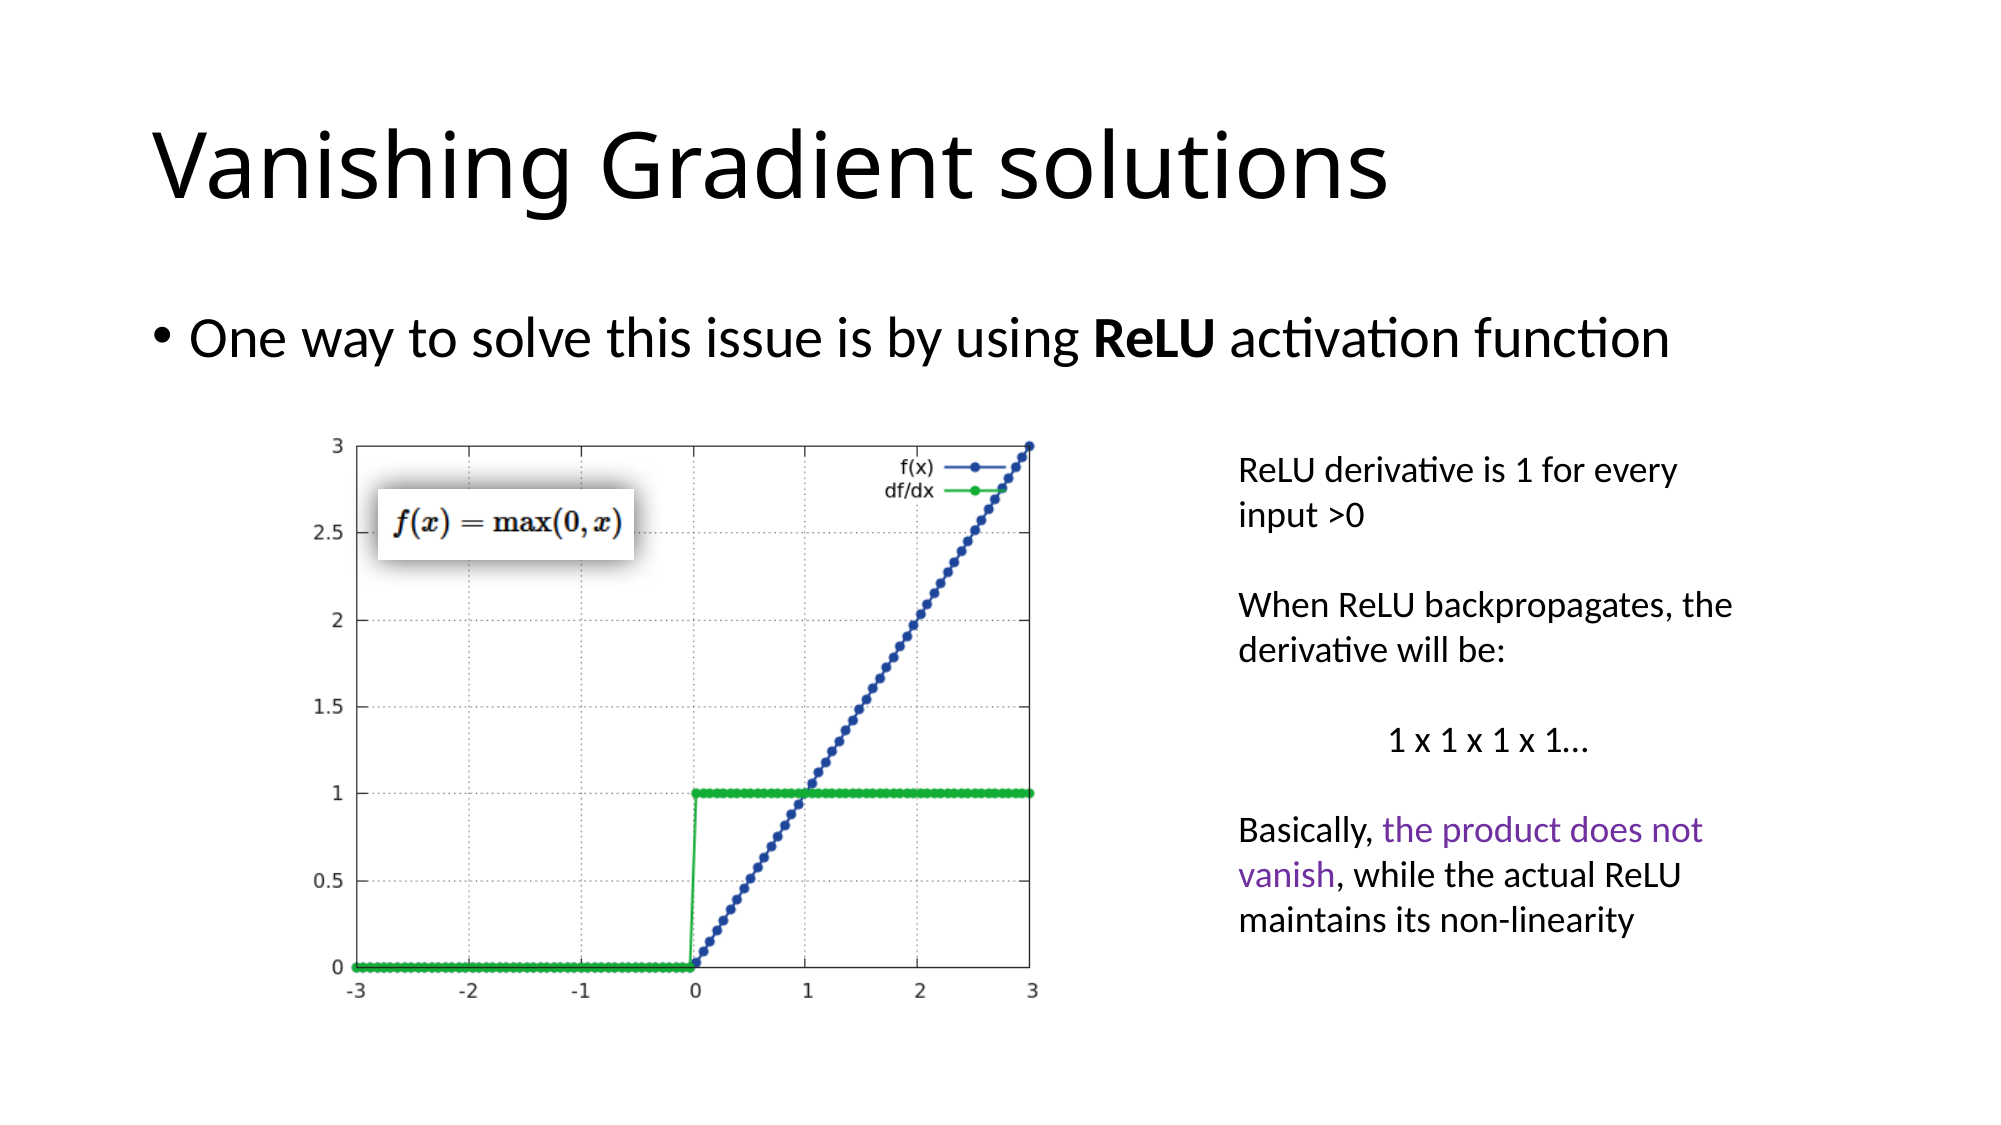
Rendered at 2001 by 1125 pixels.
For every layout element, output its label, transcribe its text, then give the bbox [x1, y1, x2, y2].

picture [276, 421, 1066, 1014]
text_box ReLU derivative is 1 for every input >0 When ReLU backpropagates, the derivative will be: 1 x 1 x 1 x 1… Basically, the product does not vanish, while the actual ReLU maintains its non-linearity [1223, 438, 1761, 948]
title Vanishing Gradient solutions [137, 59, 1863, 278]
list One way to solve this issue is by using ReLU activation function [137, 299, 1863, 1014]
